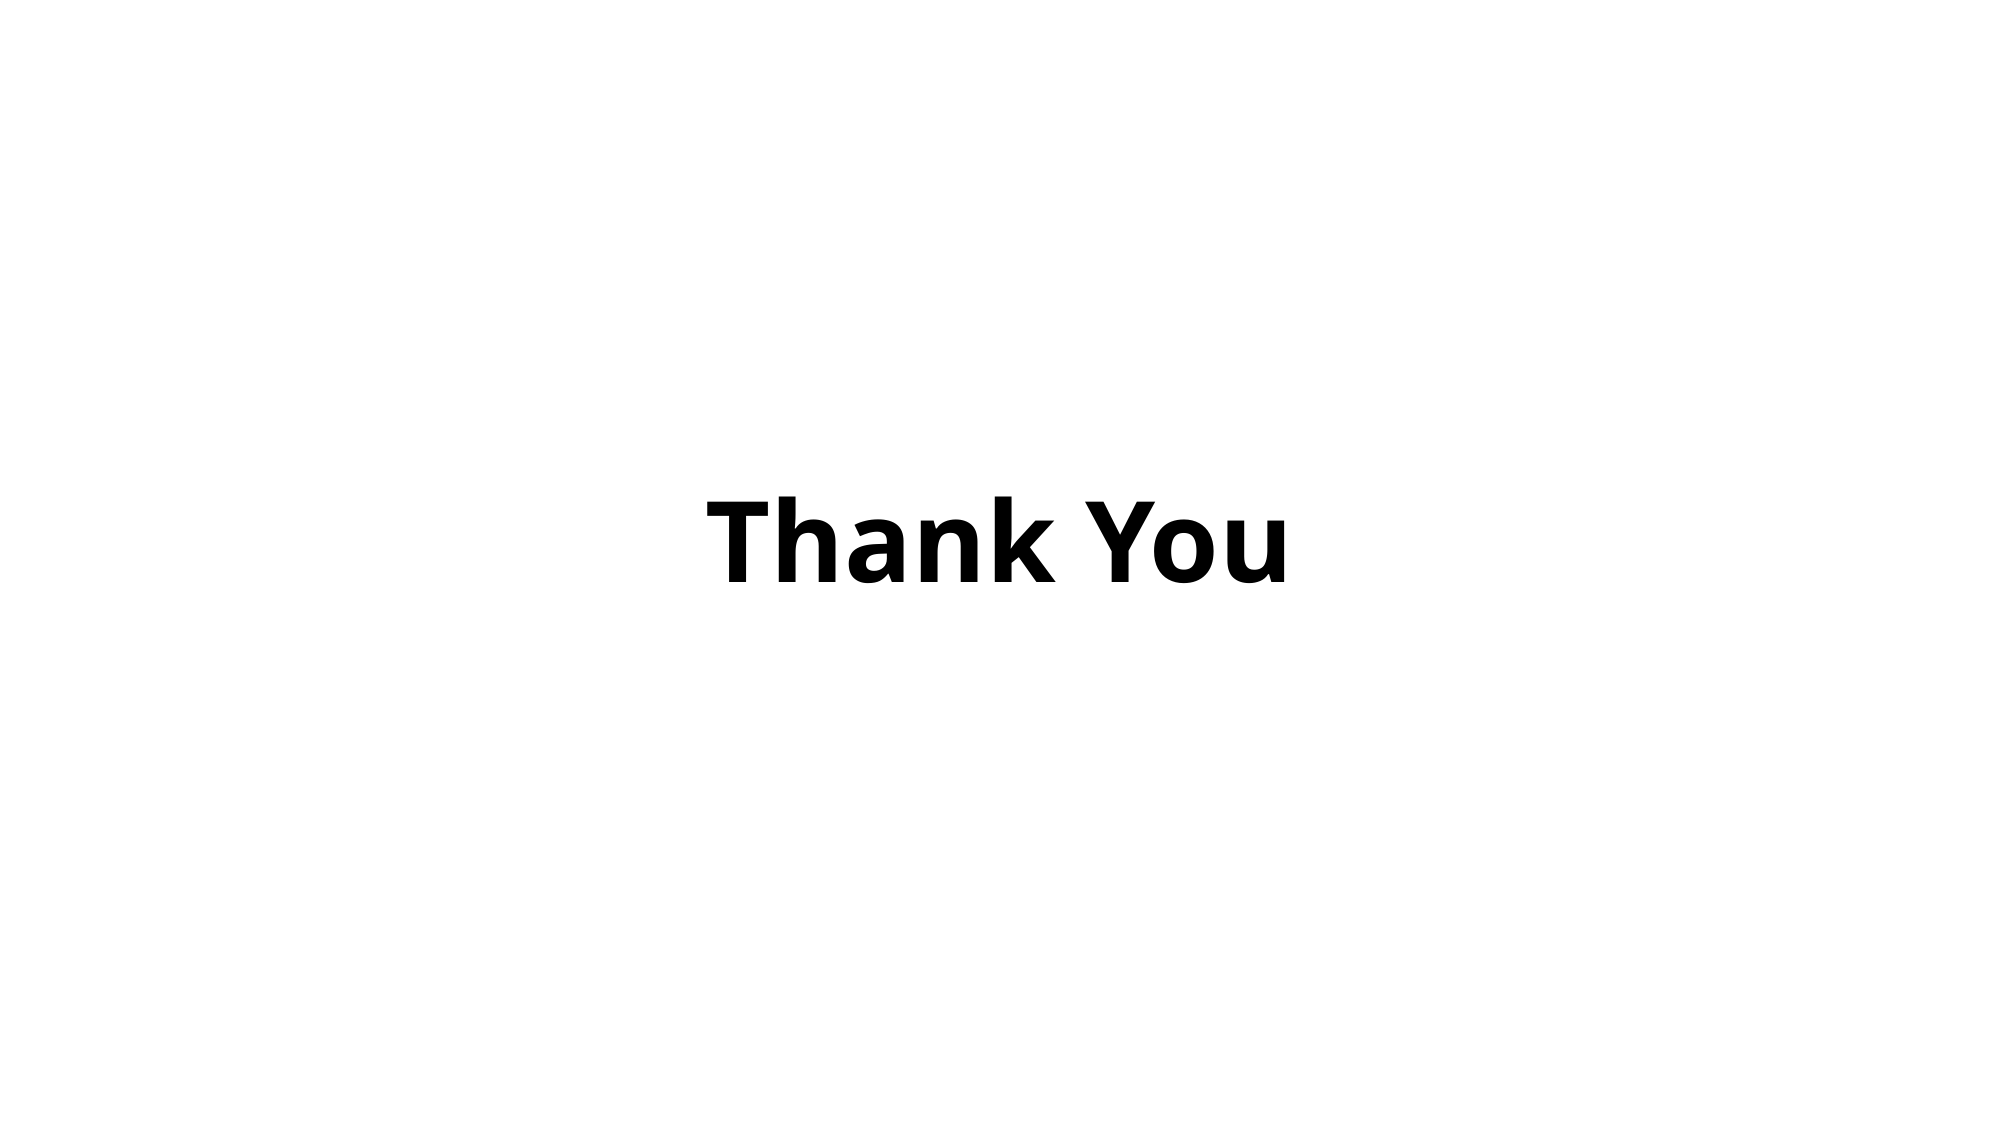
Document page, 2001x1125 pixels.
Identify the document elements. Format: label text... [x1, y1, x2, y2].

title Thank You [377, 184, 1623, 615]
